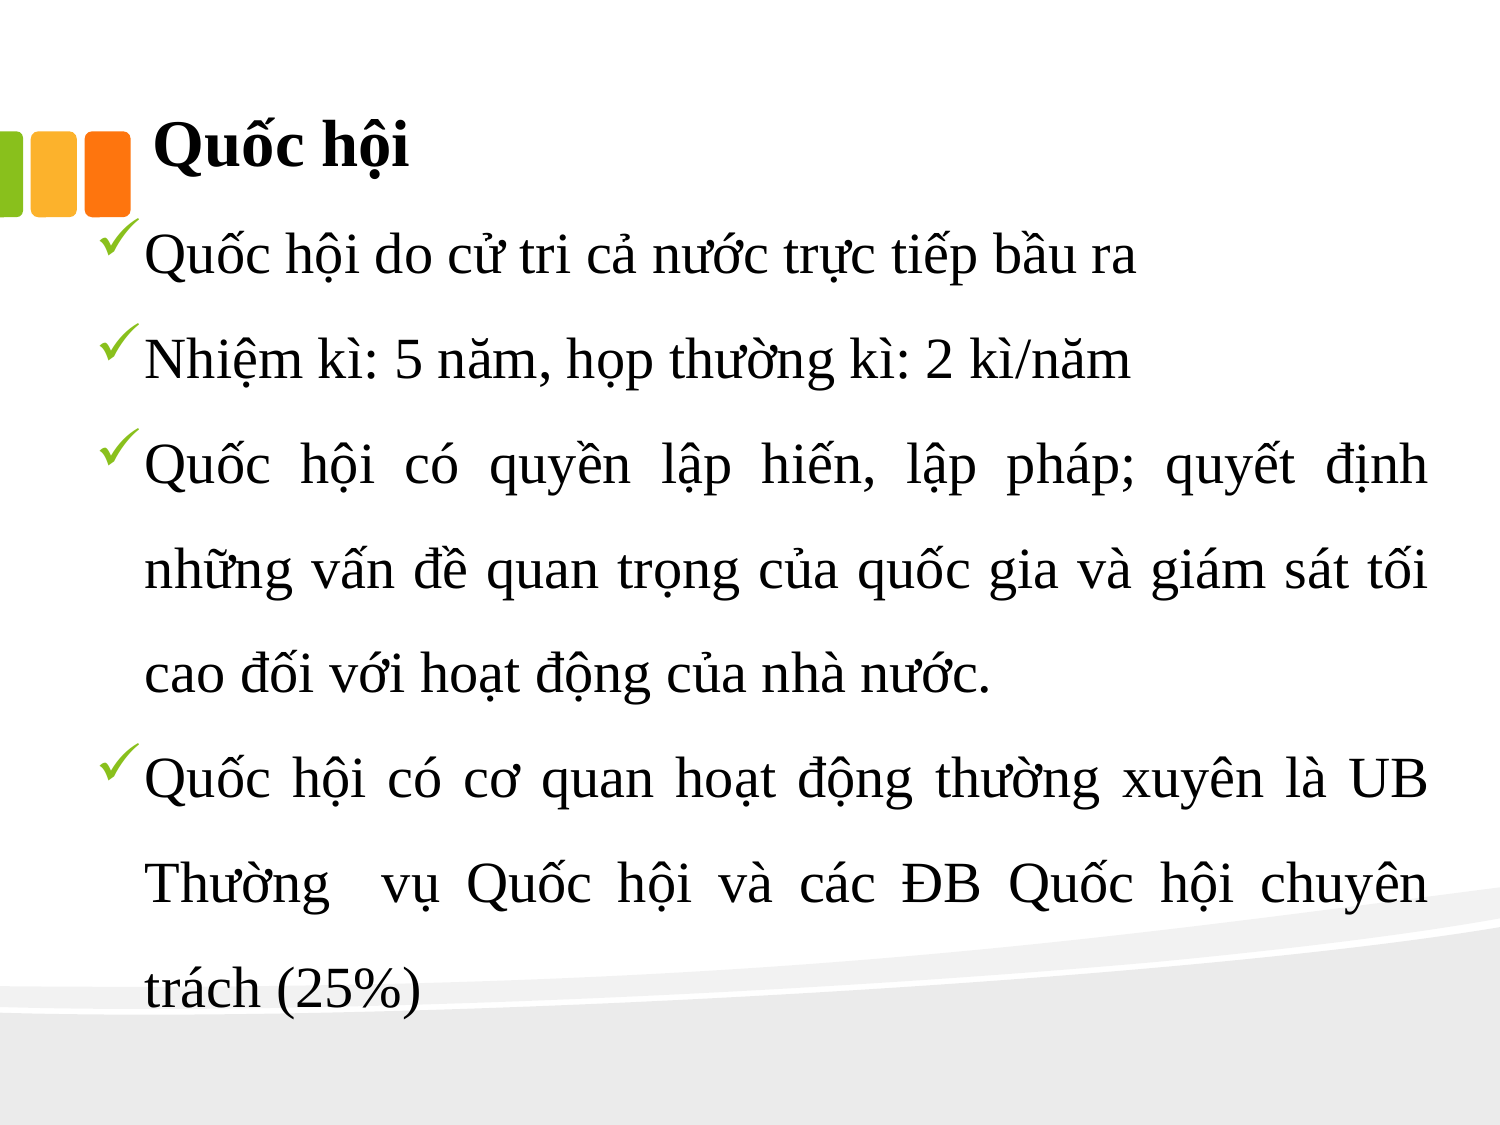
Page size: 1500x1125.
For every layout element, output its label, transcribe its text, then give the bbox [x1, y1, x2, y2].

list Quốc hội Quốc hội do cử tri cả nước trực tiếp bầu ra Nhiệm kì: 5 năm, họp thường kì: 2 kì/năm Quốc hội có quyền lập hiến, lập pháp; quyết định những vấn đề quan trọng của quốc gia và giám sát tối cao đối với hoạt động của nhà nước. Quốc hội có cơ quan hoạt động thường xuyên là UB Thường vụ Quốc hội và các ĐB Quốc hội chuyên trách (25%) [75, 50, 1450, 1062]
